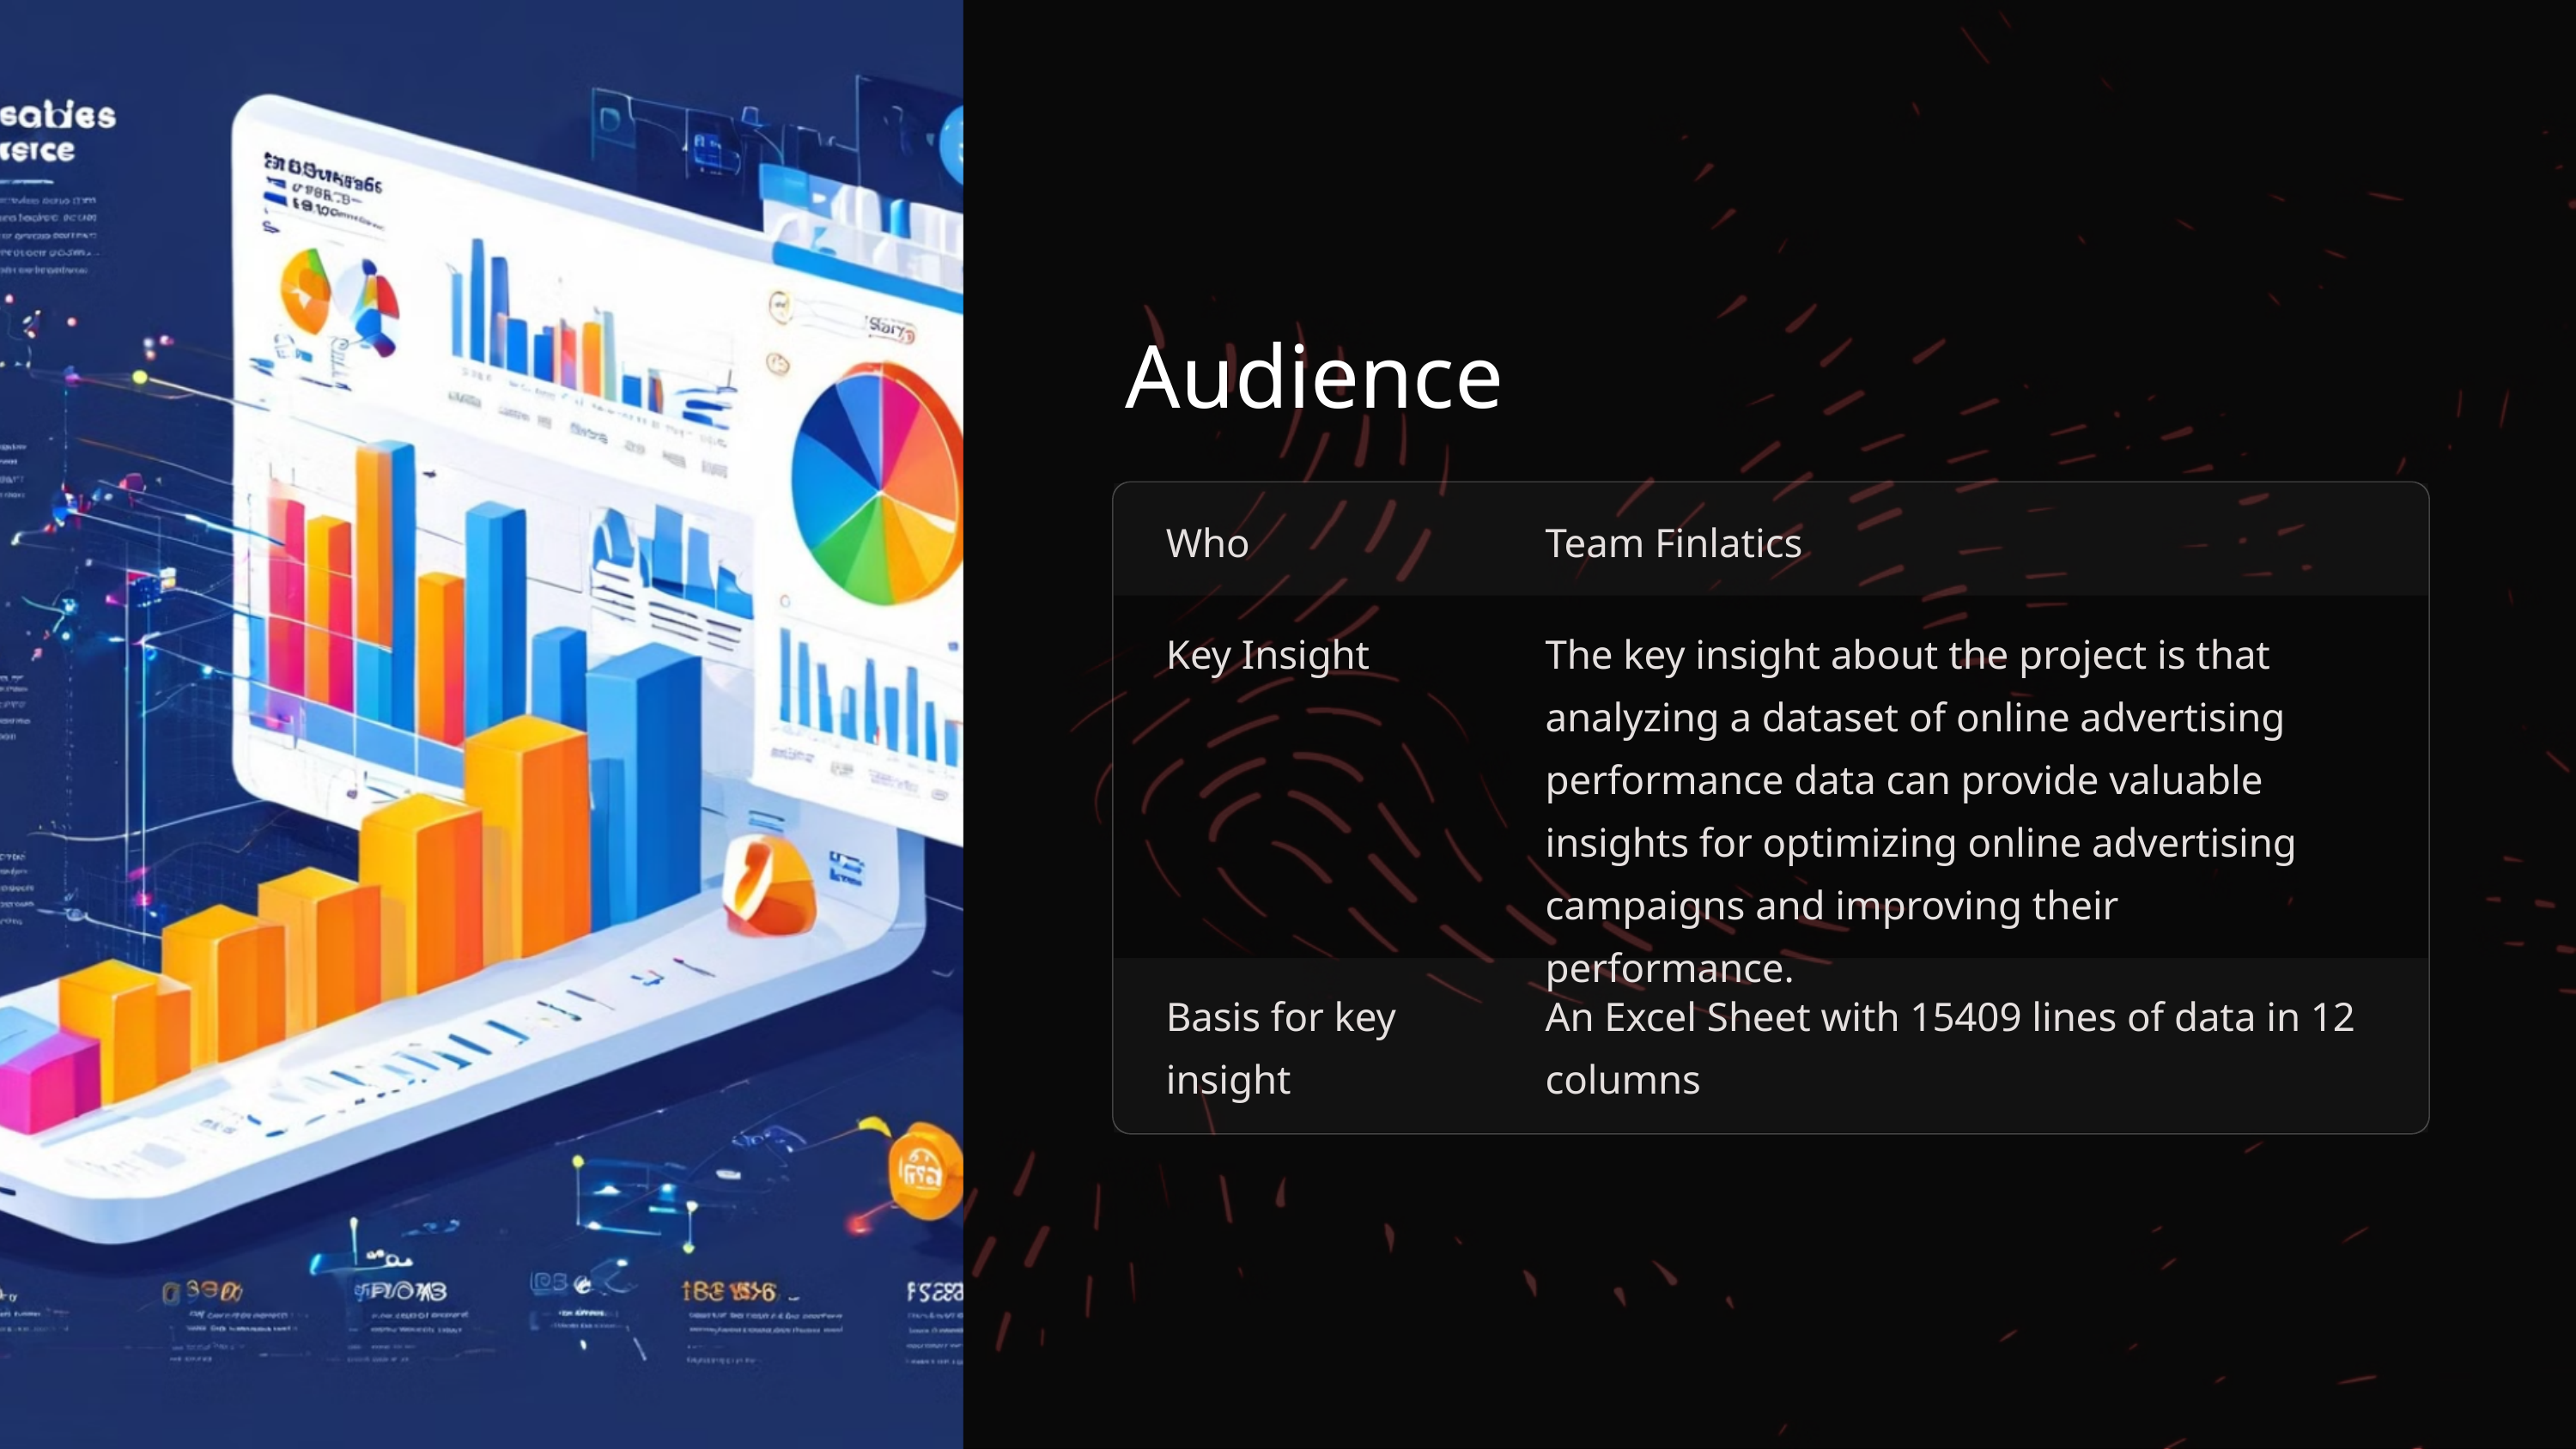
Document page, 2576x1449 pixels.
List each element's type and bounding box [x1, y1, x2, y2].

text_box [1114, 595, 2428, 957]
text_box [0, 0, 2576, 1449]
text_box [1114, 957, 2428, 1133]
text_box [1114, 482, 2428, 595]
